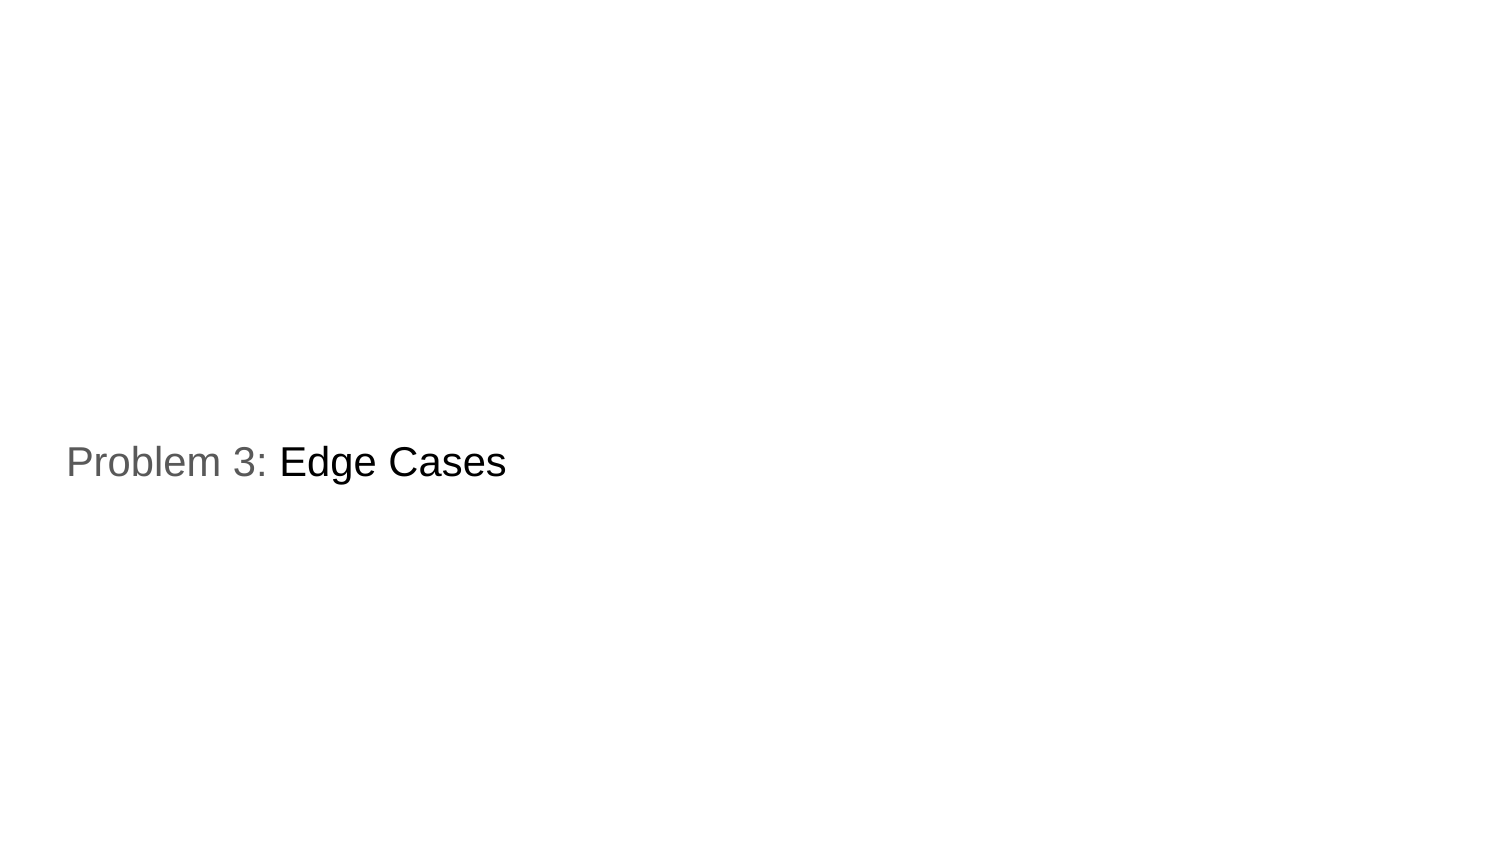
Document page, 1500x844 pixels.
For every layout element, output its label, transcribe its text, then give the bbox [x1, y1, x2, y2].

list Problem 3: Edge Cases [51, 189, 1449, 750]
